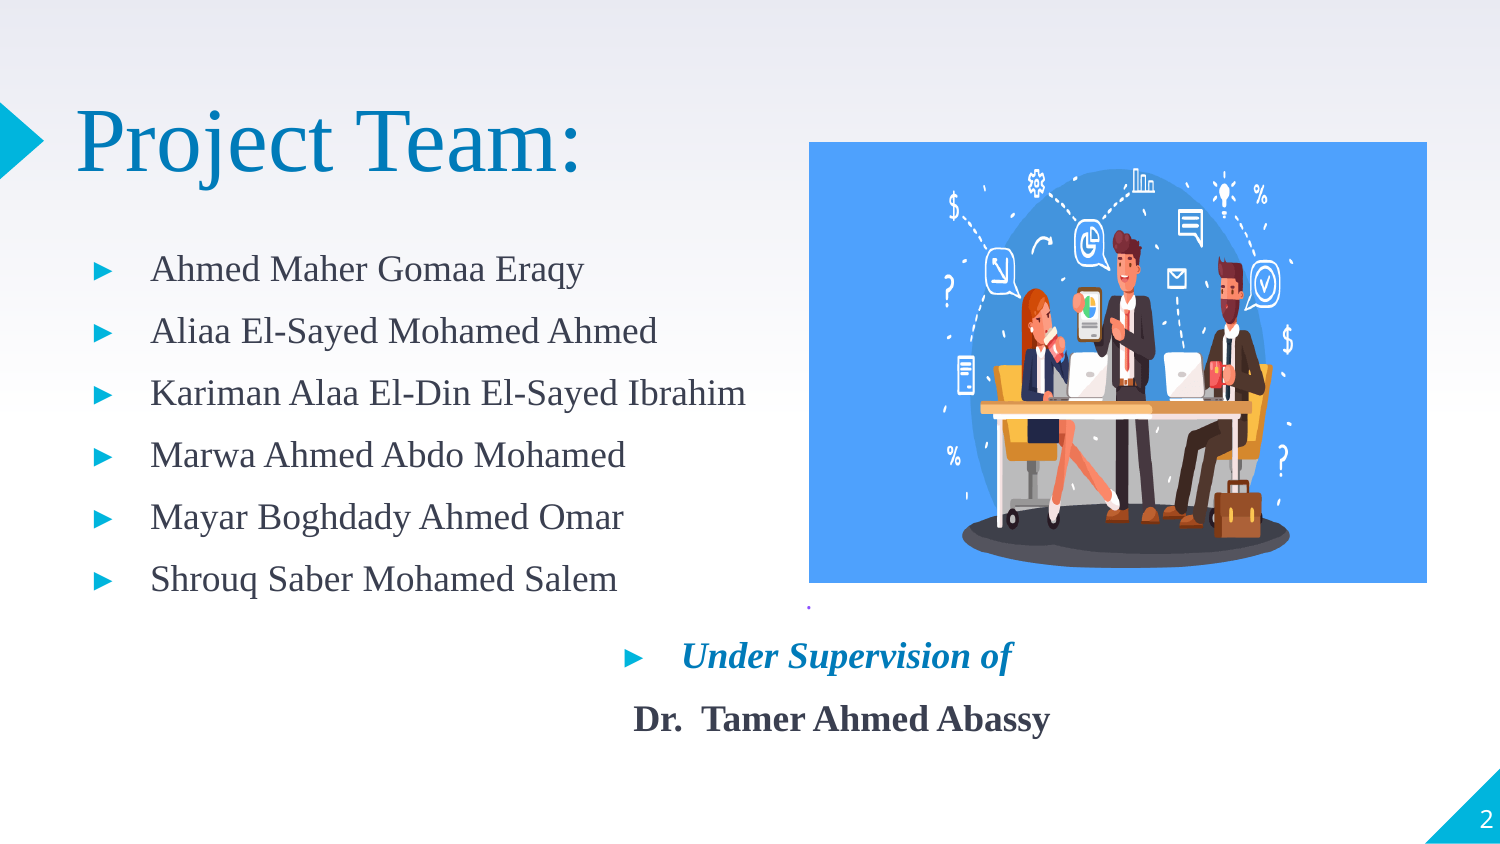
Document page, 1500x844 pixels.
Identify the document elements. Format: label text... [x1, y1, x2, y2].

title Project Team: [75, 100, 769, 223]
slide_number 2 [1418, 760, 1494, 838]
list . Under Supervision of Dr. Tamer Ahmed Abassy [473, 581, 1145, 743]
list Ahmed Maher Gomaa Eraqy Aliaa El-Sayed Mohamed Ahmed Kariman Alaa El-Din El-Sayed Ibrahim Marwa Ahmed Abdo Mohamed Mayar Boghdady Ahmed Omar Shrouq Saber Mohamed Salem [75, 239, 756, 644]
picture [808, 142, 1427, 583]
